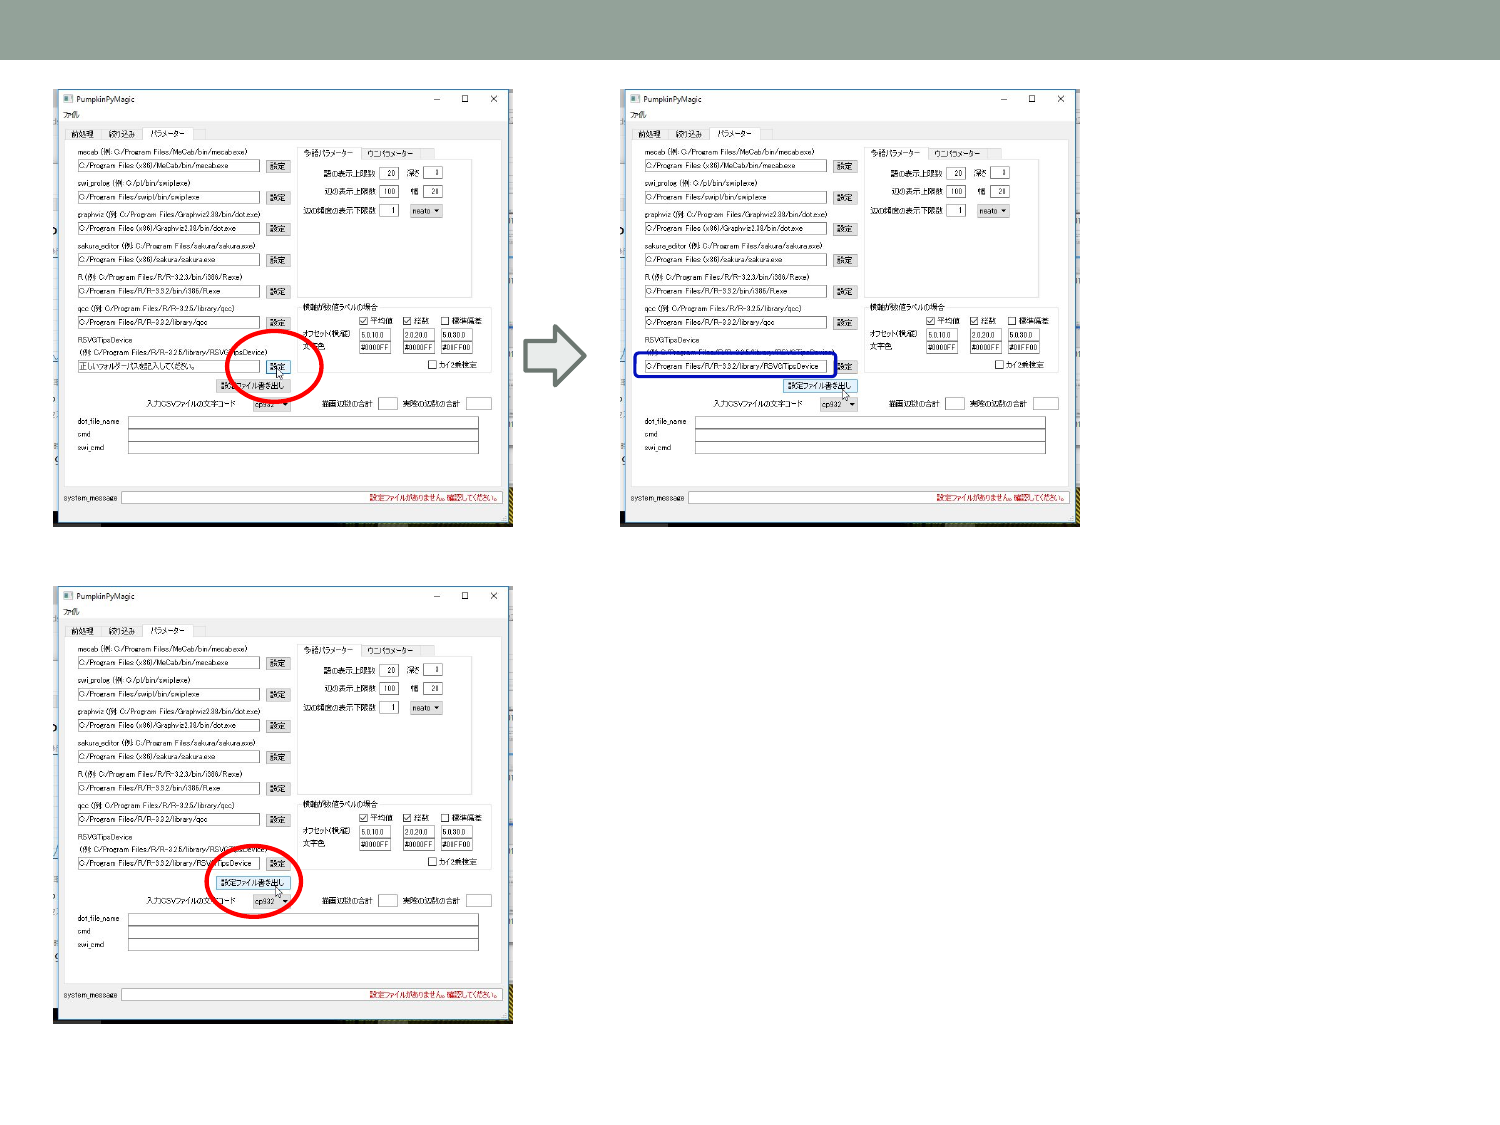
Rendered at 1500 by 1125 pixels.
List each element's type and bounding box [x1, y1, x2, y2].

picture [52, 89, 513, 528]
picture [619, 89, 1080, 528]
picture [52, 585, 513, 1024]
text_box [523, 324, 587, 388]
